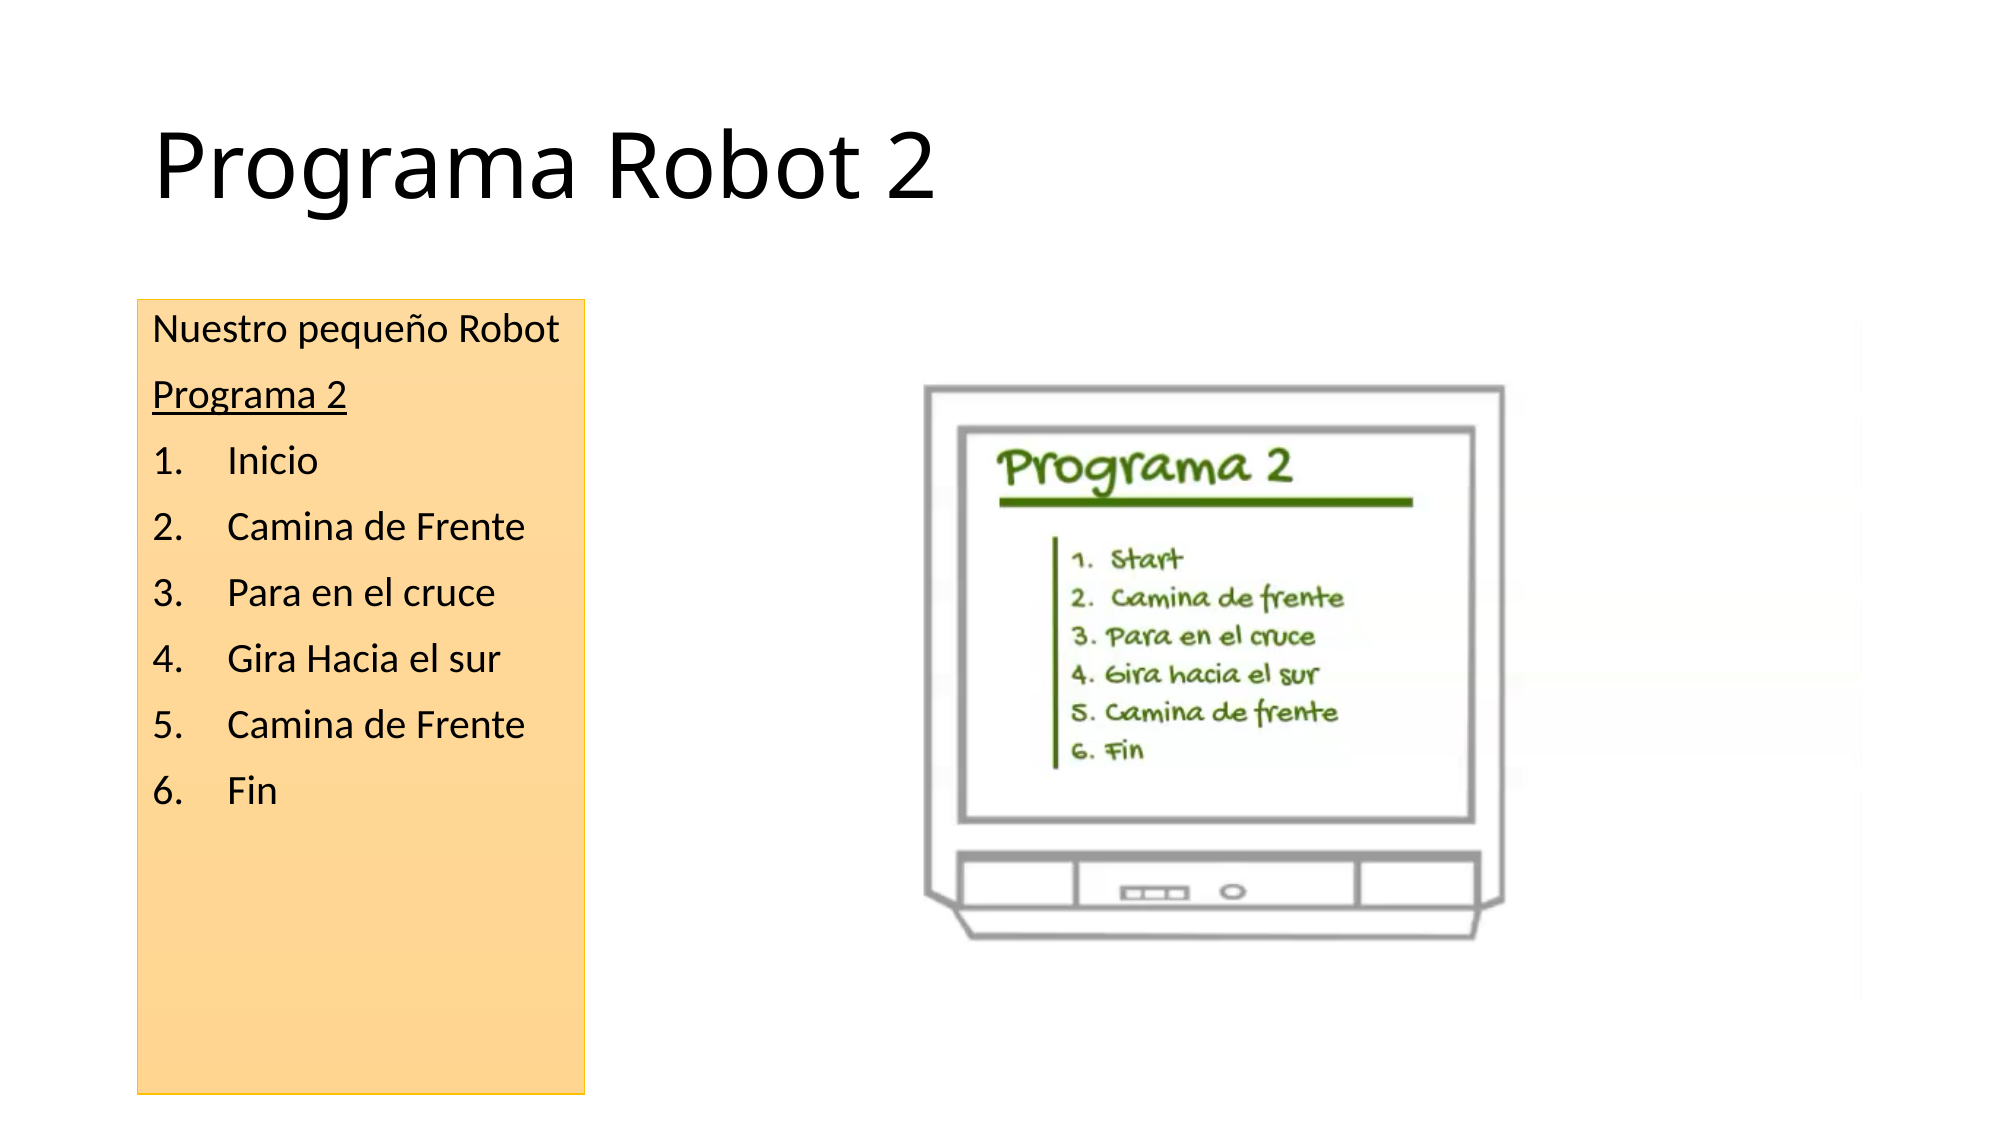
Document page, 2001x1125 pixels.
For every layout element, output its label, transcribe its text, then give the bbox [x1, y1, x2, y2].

title Programa Robot 2 [137, 59, 1863, 278]
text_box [613, 299, 1863, 1002]
list Nuestro pequeño Robot Programa 2 Inicio Camina de Frente Para en el cruce Gira Hacia el sur Camina de Frente Fin [137, 299, 585, 1095]
